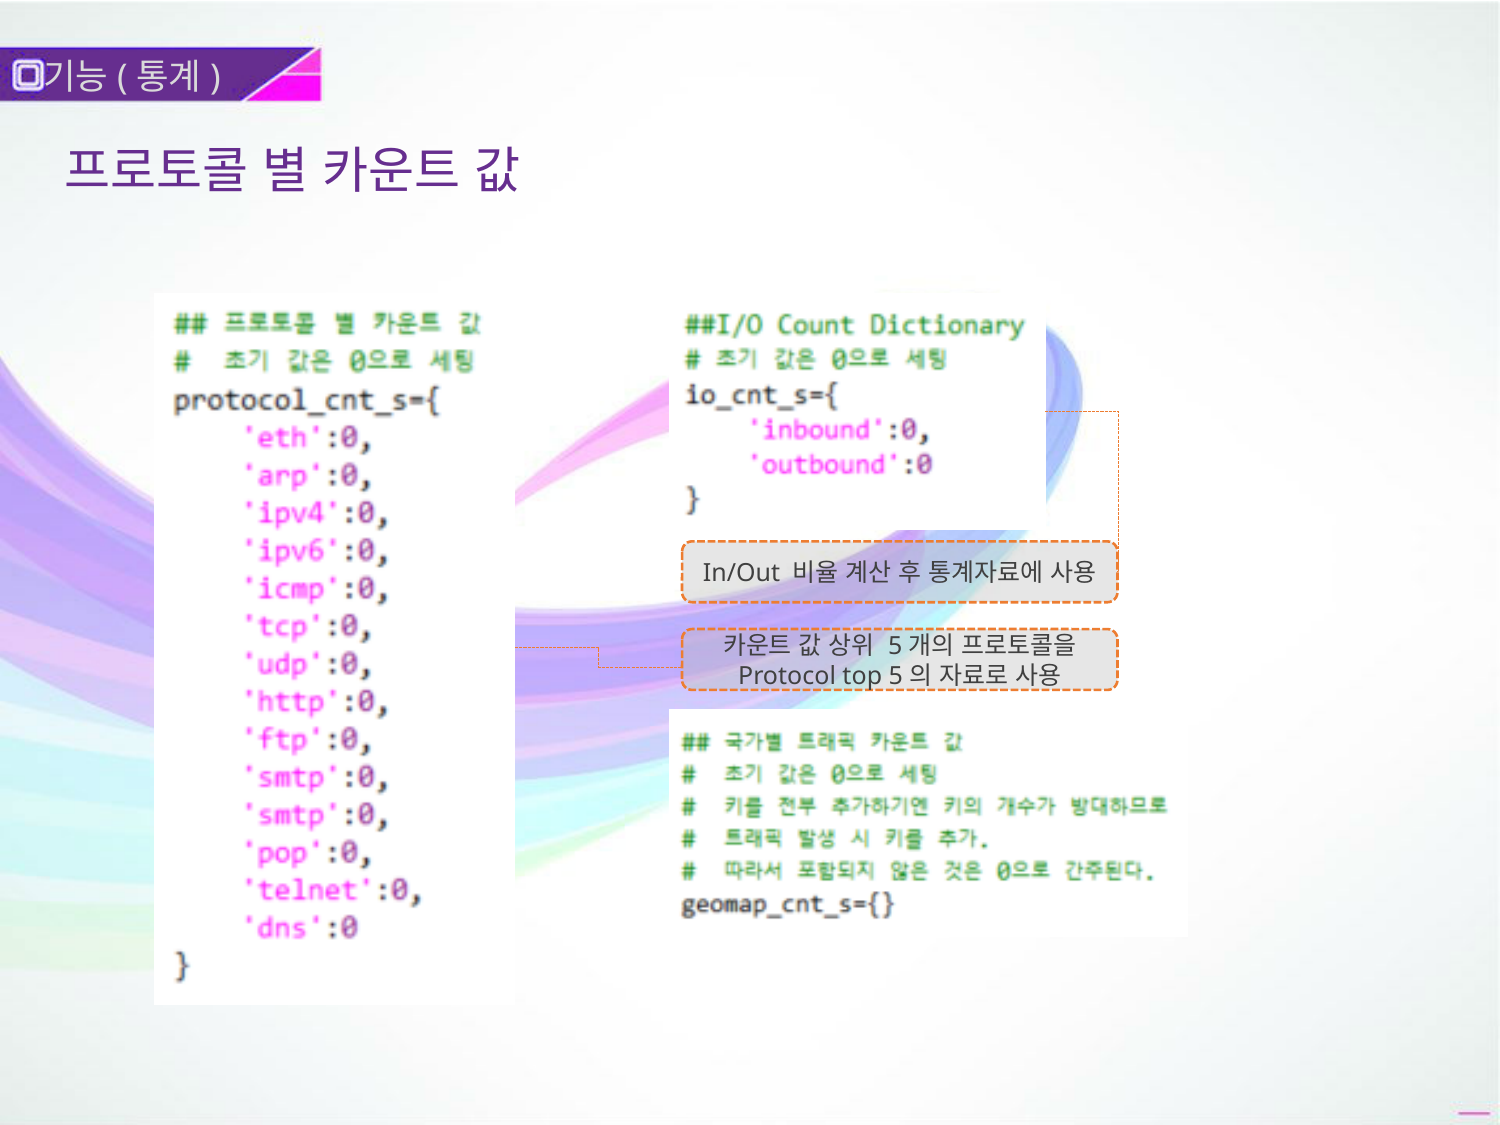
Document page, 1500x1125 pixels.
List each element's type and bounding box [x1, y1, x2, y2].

text_box [1045, 411, 1118, 572]
picture [0, 1, 1500, 1125]
text_box [514, 647, 683, 668]
